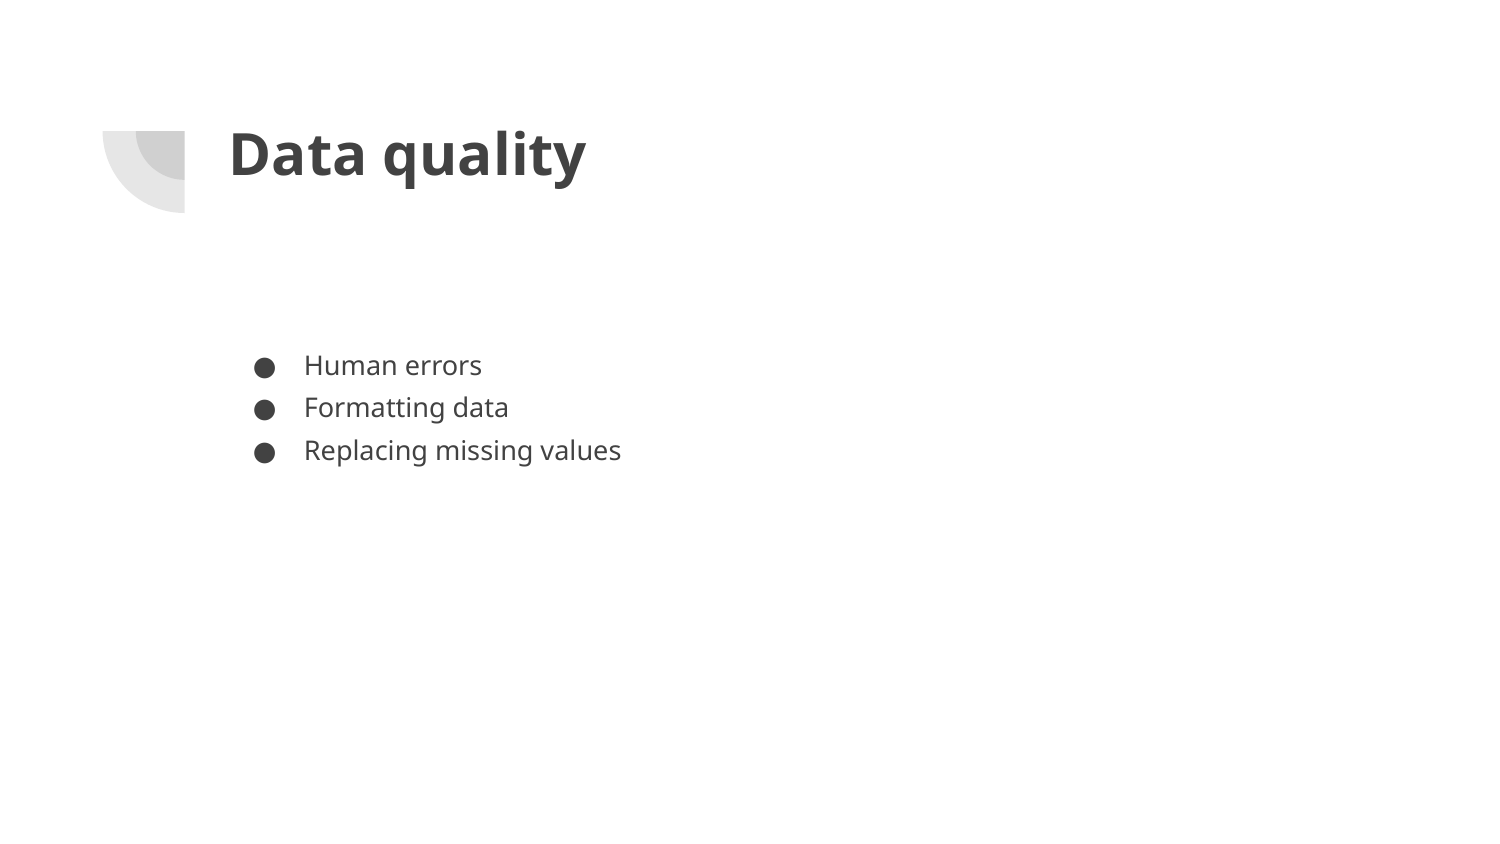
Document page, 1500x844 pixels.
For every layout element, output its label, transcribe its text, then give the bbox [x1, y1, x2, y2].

list Human errors Formatting data Replacing missing values [213, 326, 1368, 744]
title Data quality [213, 98, 1368, 263]
